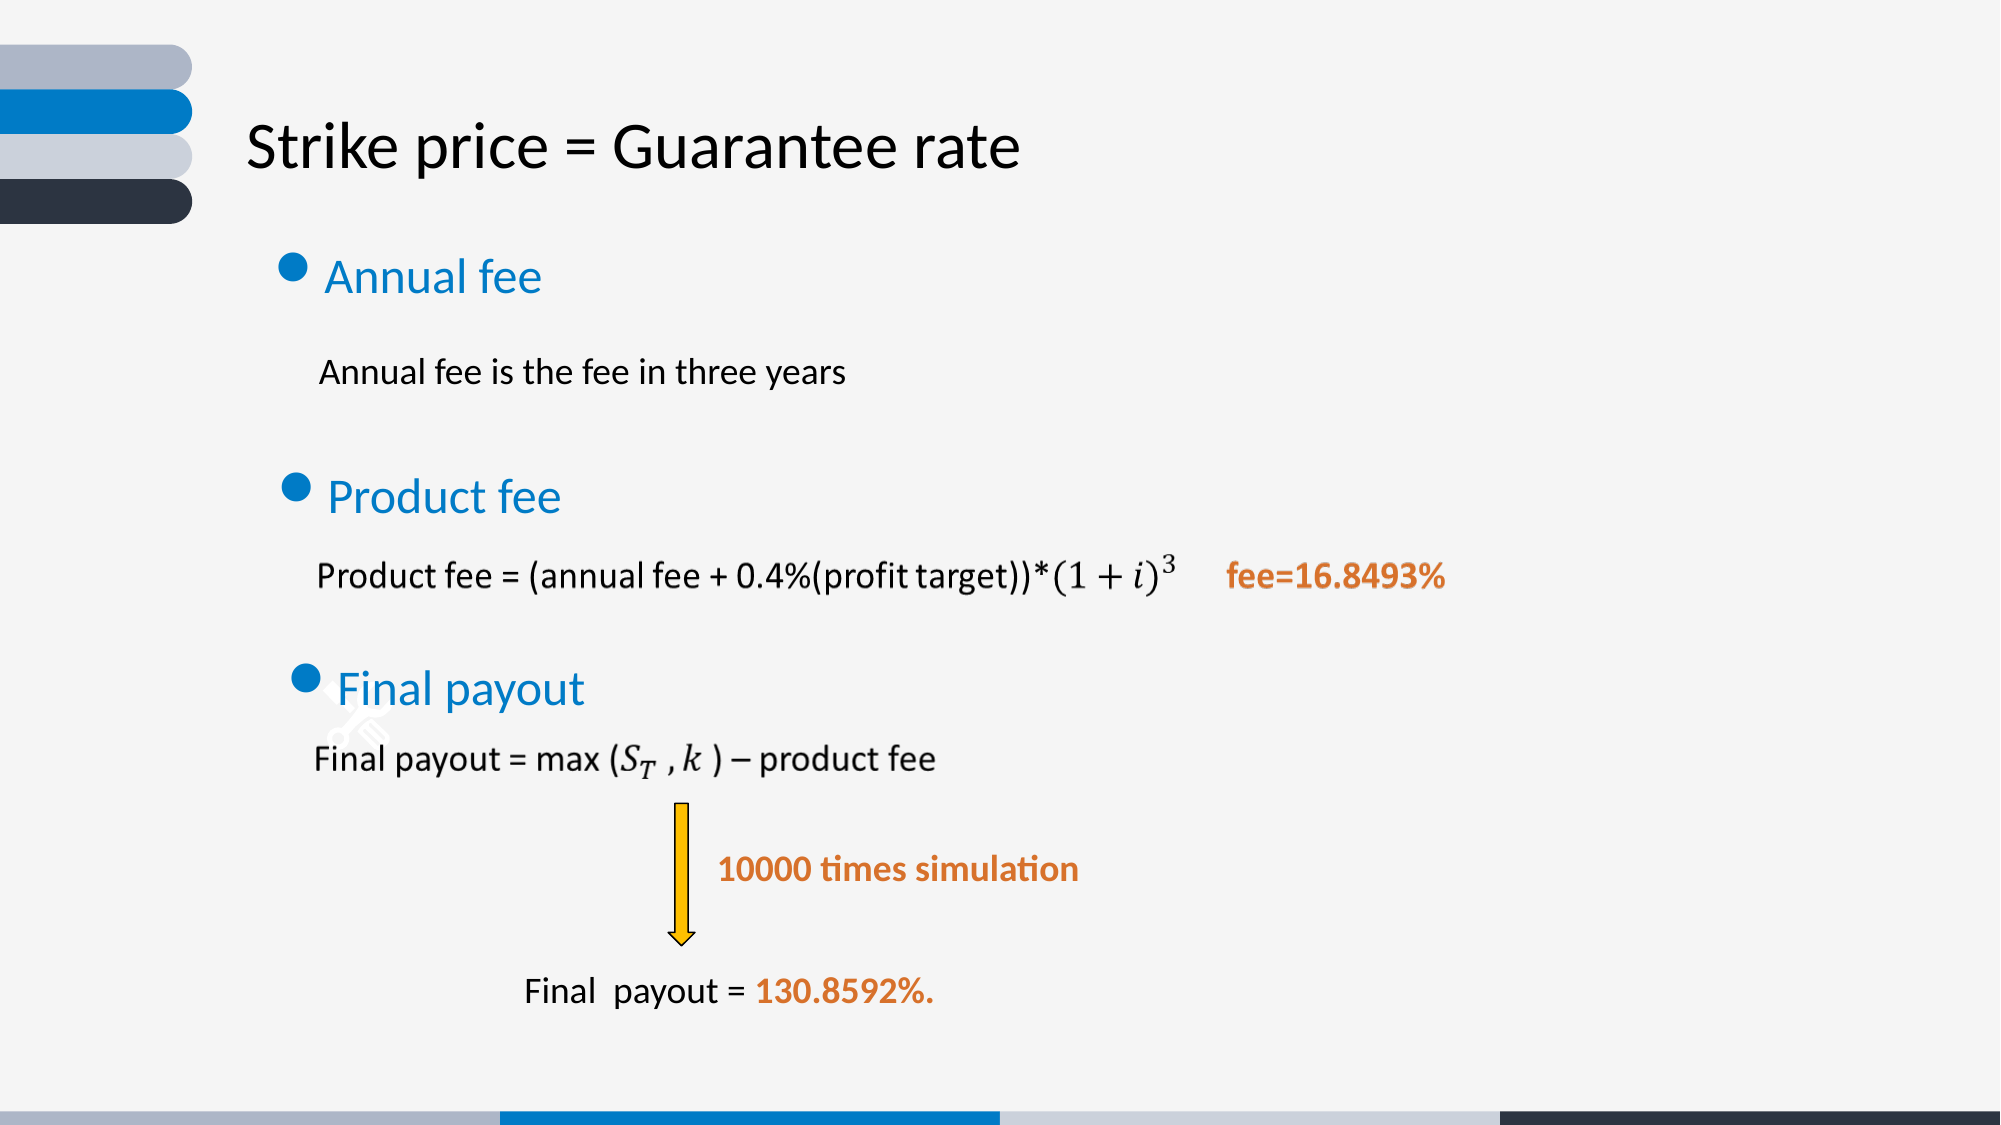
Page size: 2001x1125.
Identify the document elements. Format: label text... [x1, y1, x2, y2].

text_box [267, 544, 1680, 606]
text_box Annual fee [259, 235, 1581, 311]
text_box 10000 times simulation [702, 836, 1149, 897]
text_box Final payout = 130.8592%. [509, 958, 1050, 1019]
text_box Annual fee is the fee in three years [303, 339, 985, 399]
text_box Product fee [262, 455, 1602, 531]
text_box [668, 803, 695, 946]
text_box Strike price = Guarantee rate [232, 94, 1604, 189]
text_box Final payout [272, 647, 828, 723]
text_box [298, 682, 1466, 789]
